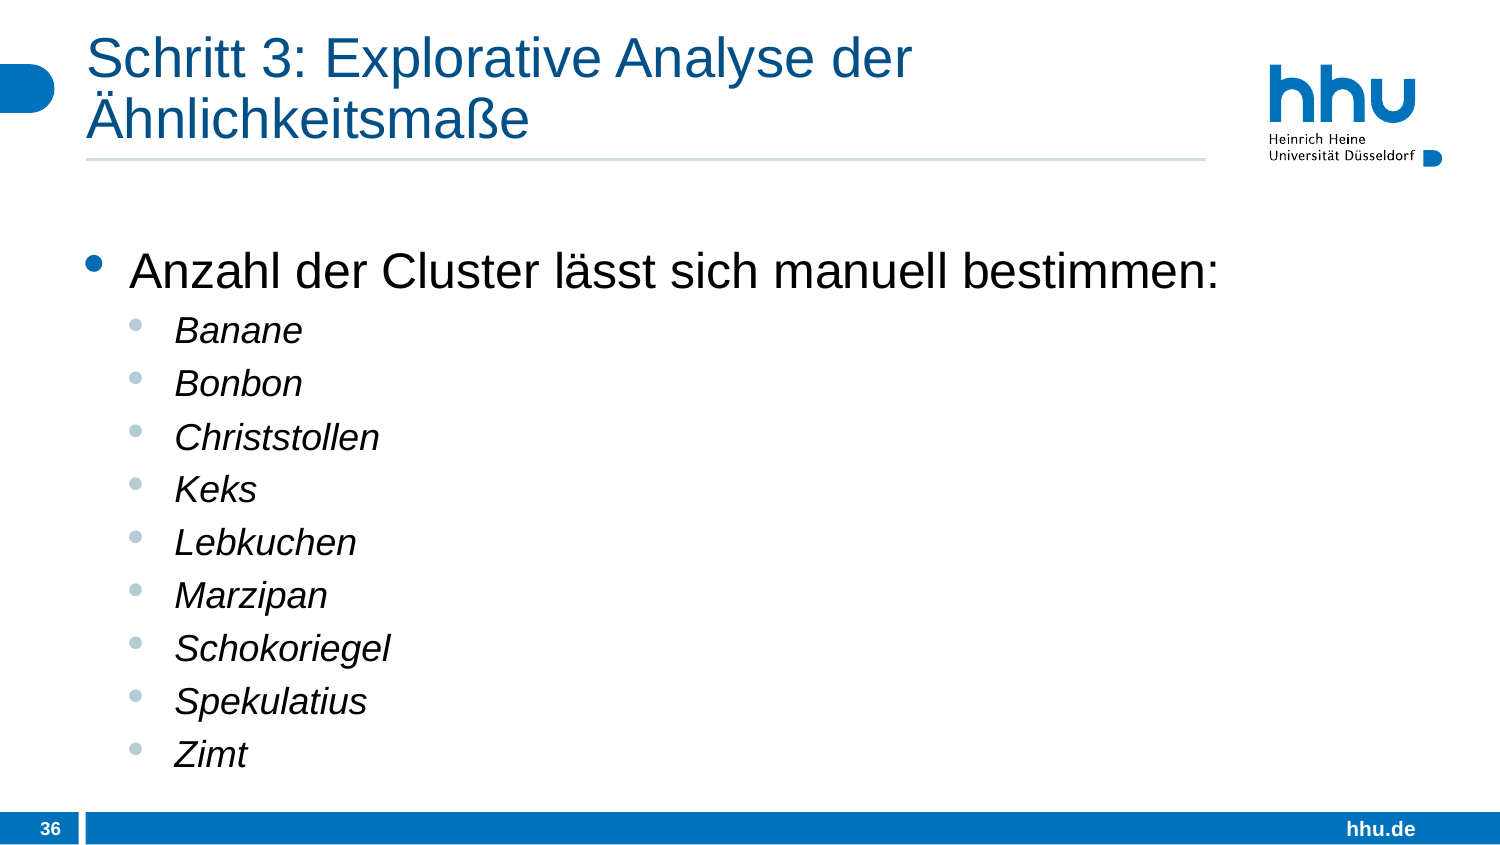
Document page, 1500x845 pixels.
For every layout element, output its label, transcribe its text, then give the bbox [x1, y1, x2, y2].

list Anzahl der Cluster lässt sich manuell bestimmen: Banane Bonbon Christstollen Keks Lebkuchen Marzipan Schokoriegel Spekulatius Zimt [85, 233, 1415, 795]
title Schritt 3: Explorative Analyse der Ähnlichkeitsmaße [86, 76, 1207, 151]
slide_number 36 [5, 816, 62, 841]
